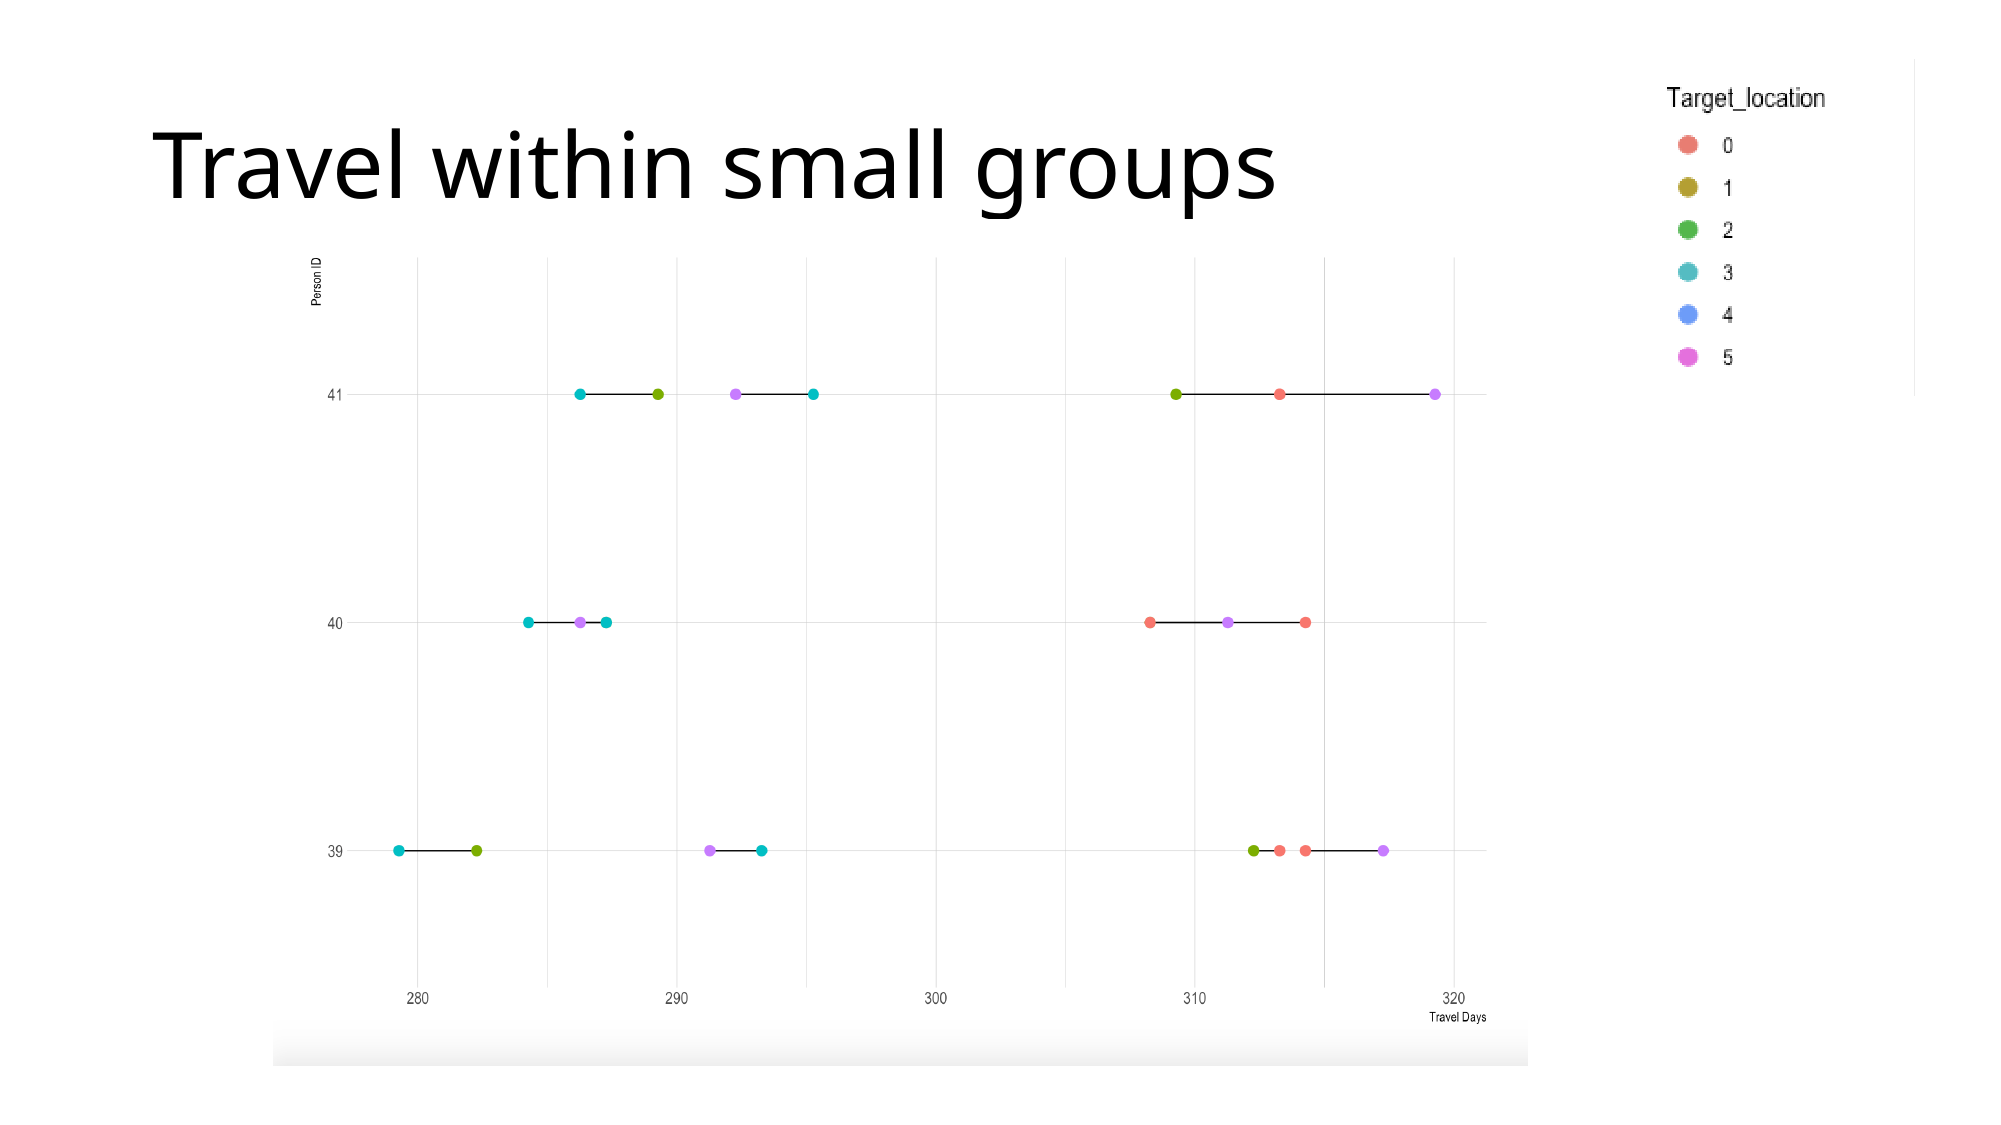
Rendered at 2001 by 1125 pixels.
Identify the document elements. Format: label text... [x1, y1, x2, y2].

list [273, 219, 1528, 1066]
title Travel within small groups [137, 59, 1640, 278]
picture [1640, 59, 1915, 396]
